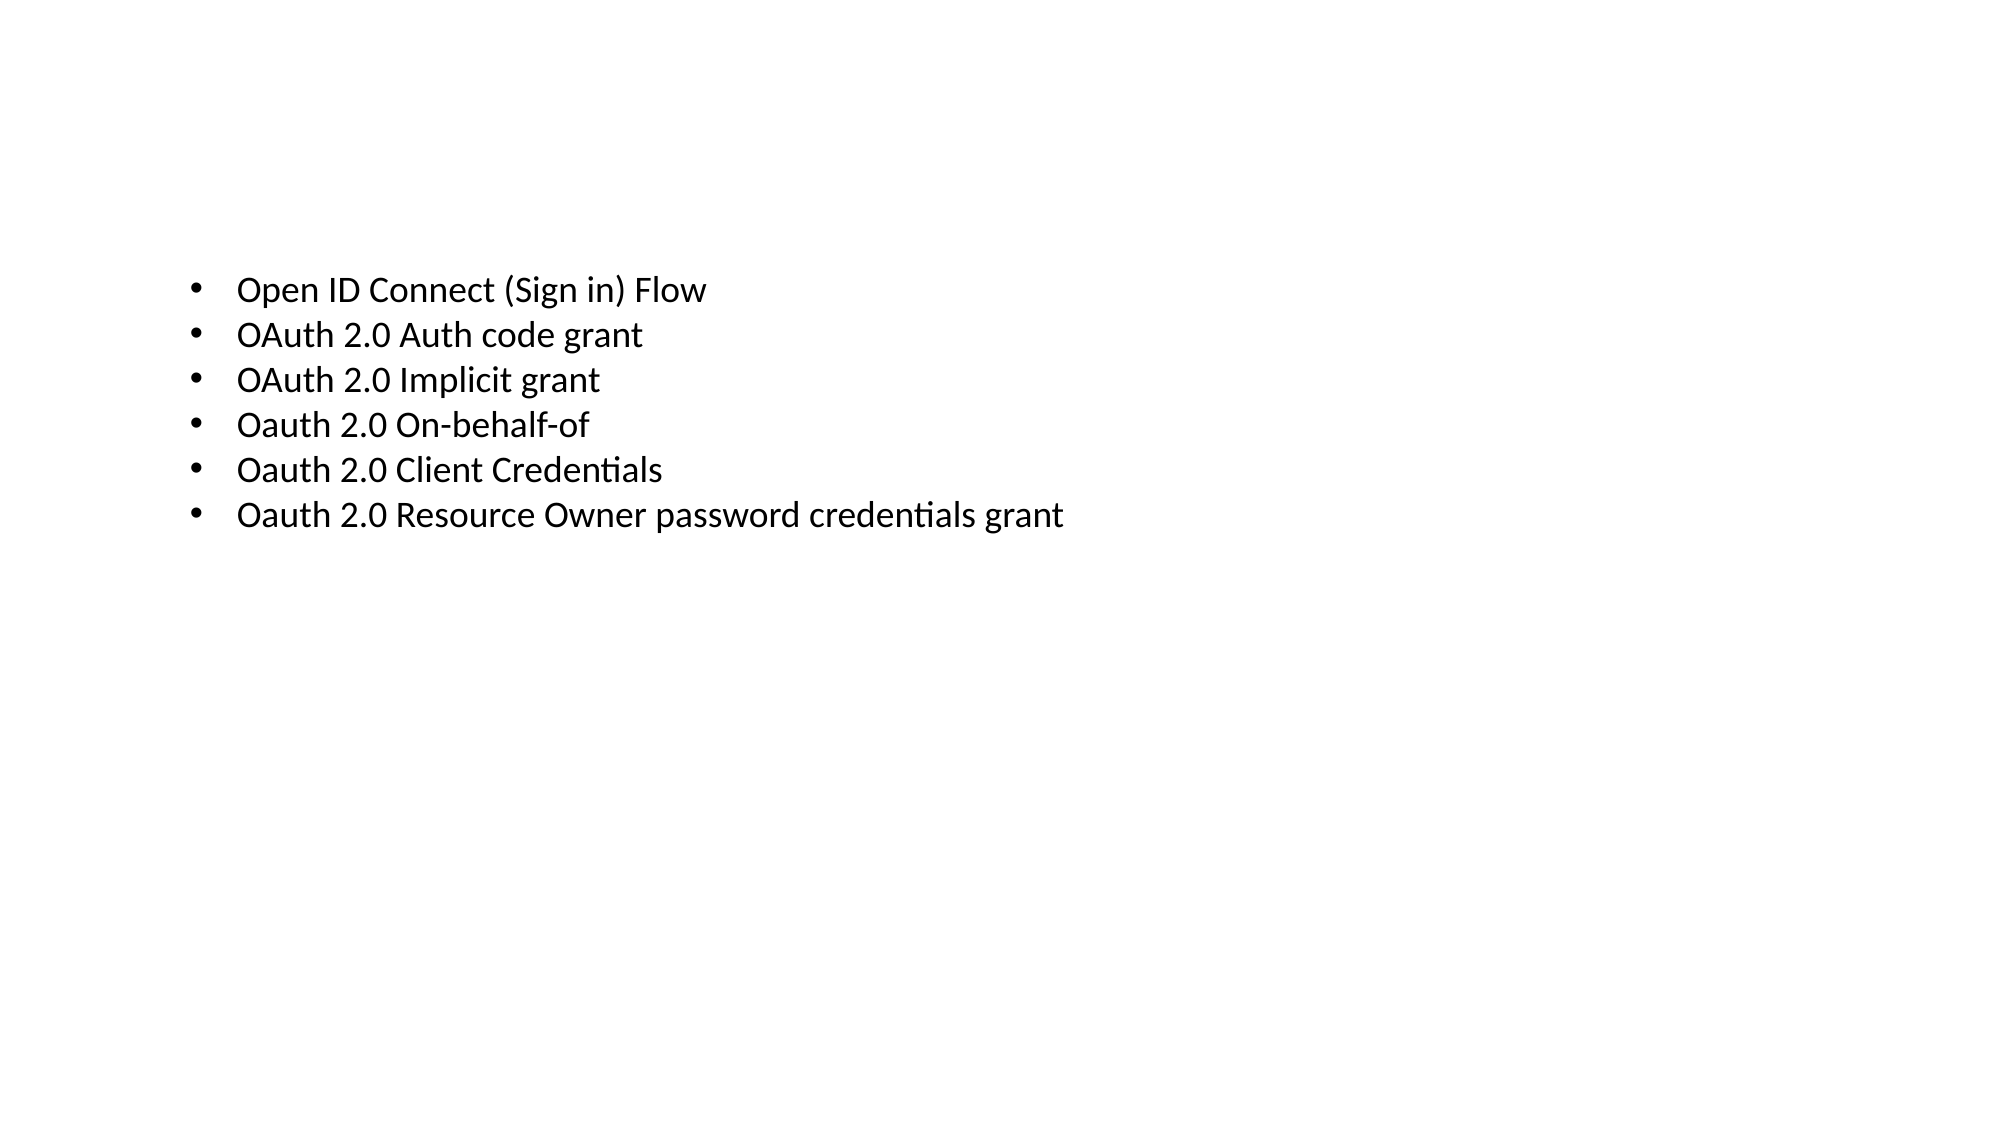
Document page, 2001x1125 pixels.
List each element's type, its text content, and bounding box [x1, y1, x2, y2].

text_box Open ID Connect (Sign in) Flow OAuth 2.0 Auth code grant OAuth 2.0 Implicit grant Oauth 2.0 On-behalf-of Oauth 2.0 Client Credentials Oauth 2.0 Resource Owner password credentials grant [175, 257, 1081, 542]
